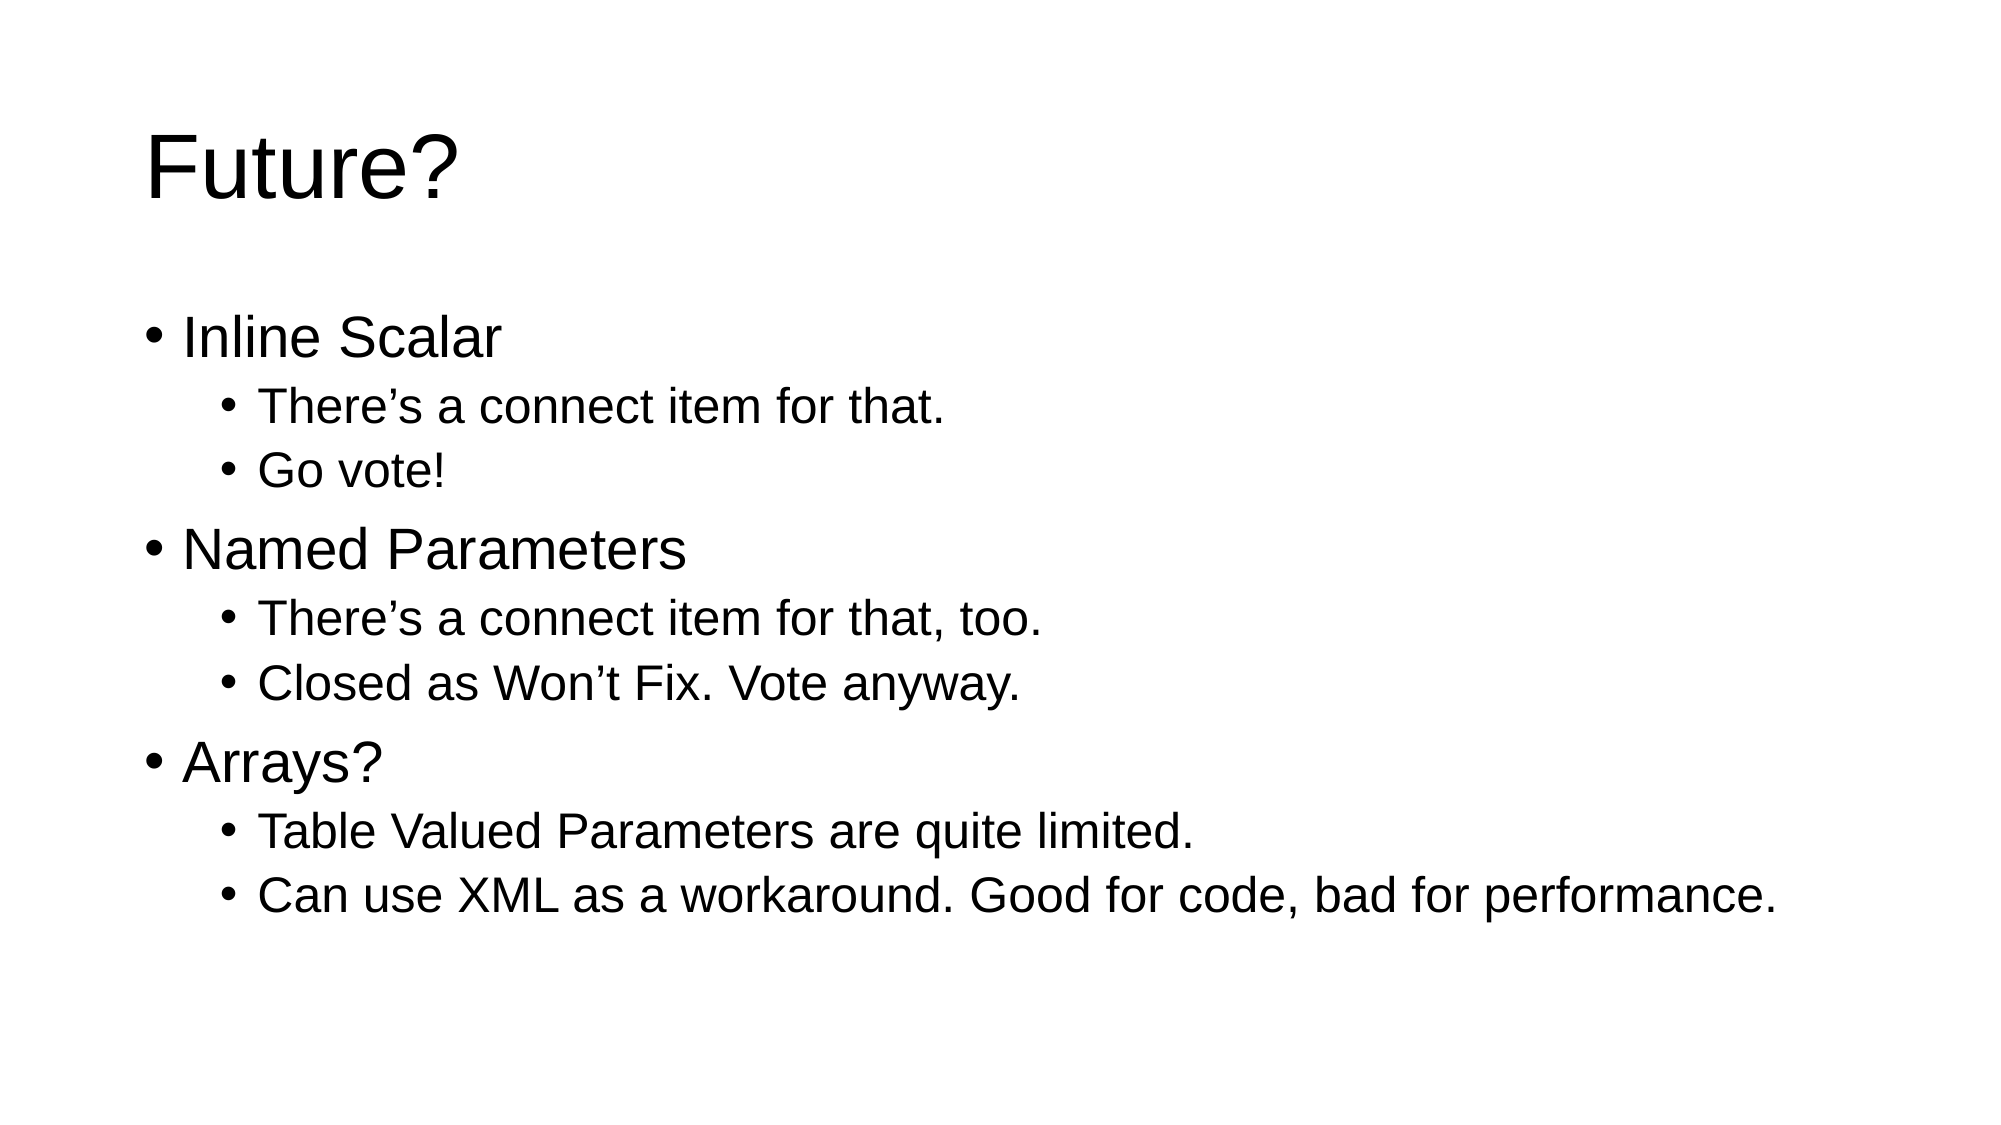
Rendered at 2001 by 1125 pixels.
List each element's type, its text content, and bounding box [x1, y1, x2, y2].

title Future? [136, 59, 1863, 278]
list Inline Scalar There’s a connect item for that. Go vote! Named Parameters There’s a connect item for that, too. Closed as Won’t Fix. Vote anyway. Arrays? Table Valued Parameters are quite limited. Can use XML as a workaround. Good for code, bad for performance. [136, 298, 1863, 1014]
